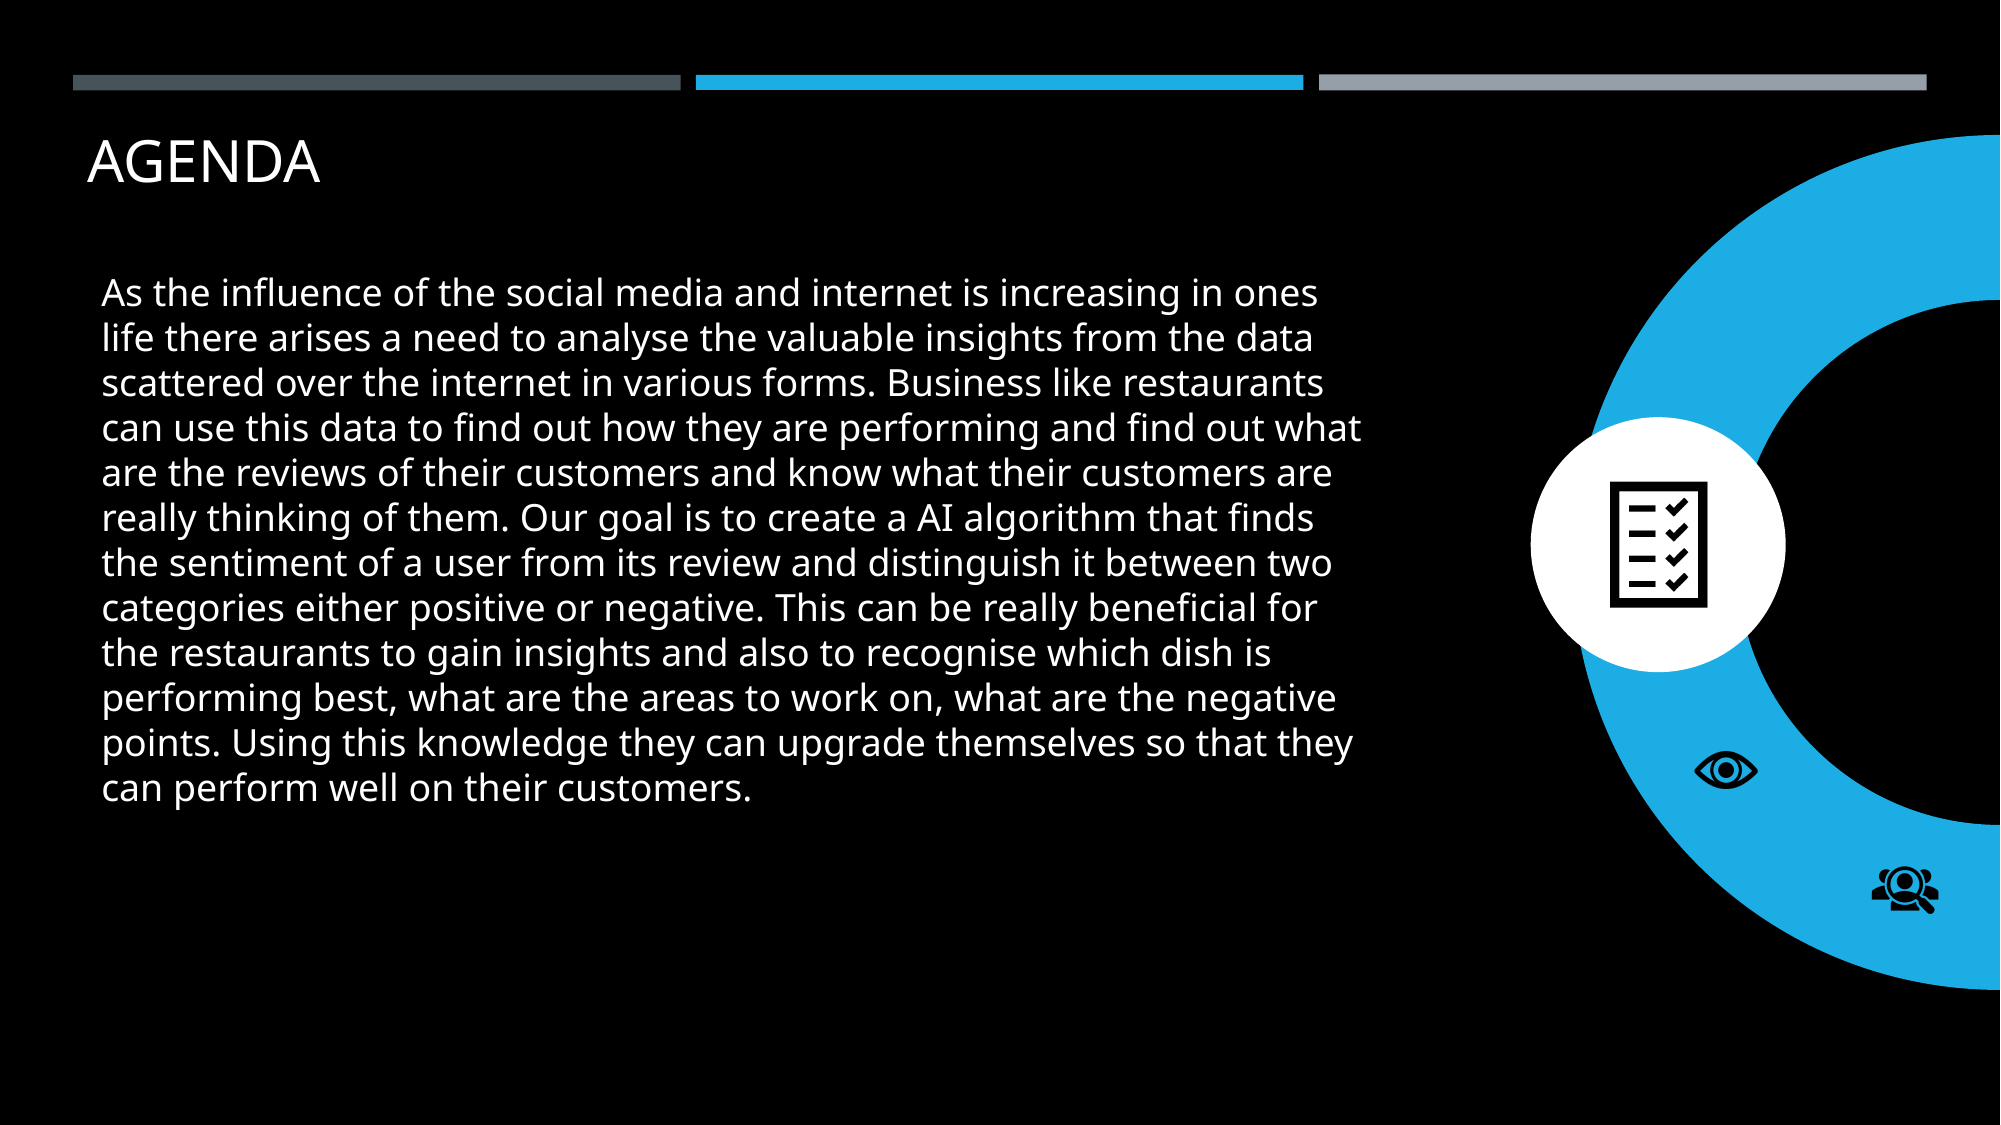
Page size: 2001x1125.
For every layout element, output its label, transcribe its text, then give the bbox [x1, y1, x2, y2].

text_box [1590, 133, 2000, 463]
title AGENDA [72, 110, 1882, 209]
picture [1582, 469, 1734, 621]
text_box As the influence of the social media and internet is increasing in ones life there arises a need to analyse the valuable insights from the data scattered over the internet in various forms. Business like restaurants can use this data to find out how they are performing and find out what are the reviews of their customers and know what their customers are really thinking of them. Our goal is to create a AI algorithm that finds the sentiment of a user from its review and distinguish it between two categories either positive or negative. This can be really beneficial for the restaurants to gain insights and also to recognise which dish is performing best, what are the areas to work on, what are the negative points. Using this knowledge they can upgrade themselves so that they can perform well on their customers. [86, 261, 1395, 816]
text_box [1578, 636, 2000, 992]
picture [1687, 731, 1764, 808]
text_box [1528, 415, 1788, 674]
picture [1866, 851, 1943, 928]
